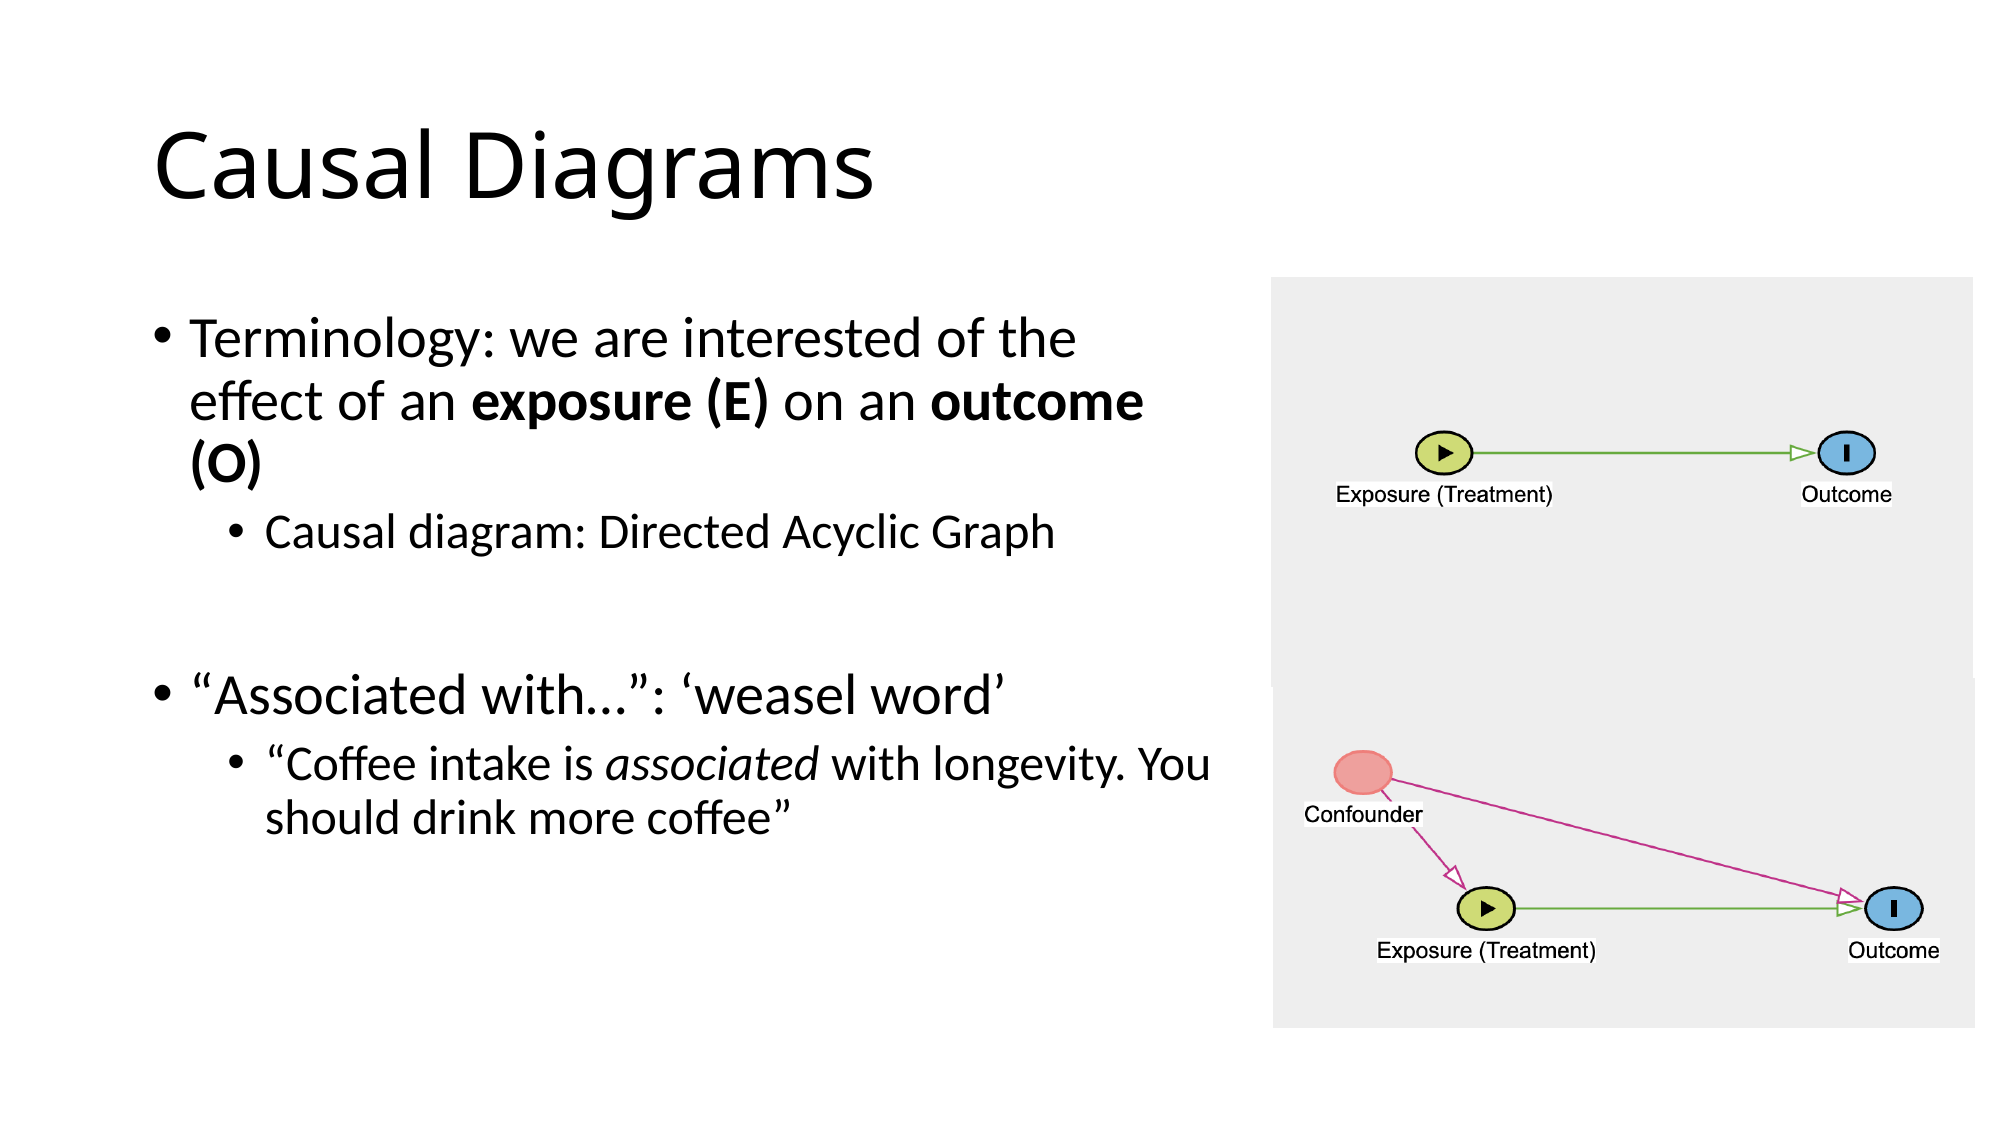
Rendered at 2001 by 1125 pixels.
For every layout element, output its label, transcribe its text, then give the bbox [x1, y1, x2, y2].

title Causal Diagrams [137, 59, 1863, 278]
list Terminology: we are interested of the effect of an exposure (E) on an outcome (O) Causal diagram: Directed Acyclic Graph “Associated with…”: ‘weasel word’ “Coffee intake is associated with longevity. You should drink more coffee” [137, 299, 1233, 1014]
picture [1271, 277, 1975, 1028]
